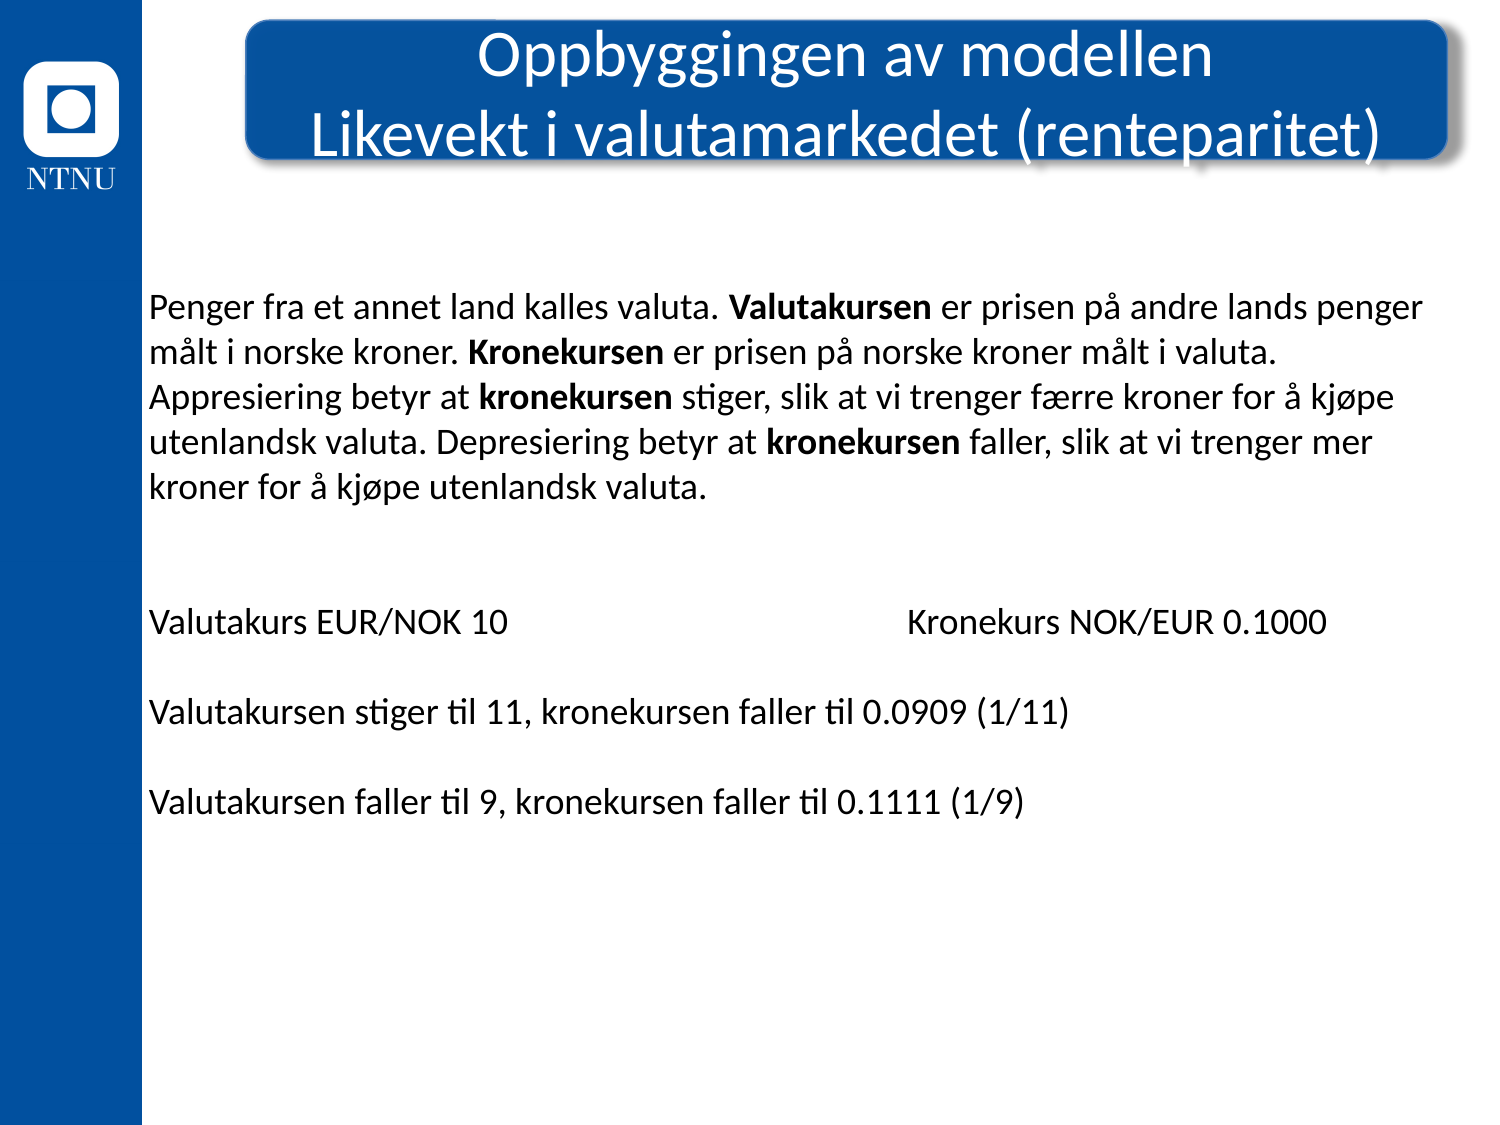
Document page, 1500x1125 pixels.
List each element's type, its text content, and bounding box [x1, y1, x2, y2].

text_box Oppbyggingen av modellen Likevekt i valutamarkedet (renteparitet) [244, 19, 1449, 161]
picture [0, 0, 142, 1125]
text_box Penger fra et annet land kalles valuta. Valutakursen er prisen på andre lands penger målt i norske kroner. Kronekursen er prisen på norske kroner målt i valuta. Appresiering betyr at kronekursen stiger, slik at vi trenger færre kroner for å kjøpe utenlandsk valuta. Depresiering betyr at kronekursen faller, slik at vi trenger mer kroner for å kjøpe utenlandsk valuta. Valutakurs EUR/NOK 10 Kronekurs NOK/EUR 0.1000 Valutakursen stiger til 11, kronekursen faller til 0.0909 (1/11) Valutakursen faller til 9, kronekursen faller til 0.1111 (1/9) [134, 274, 1448, 830]
